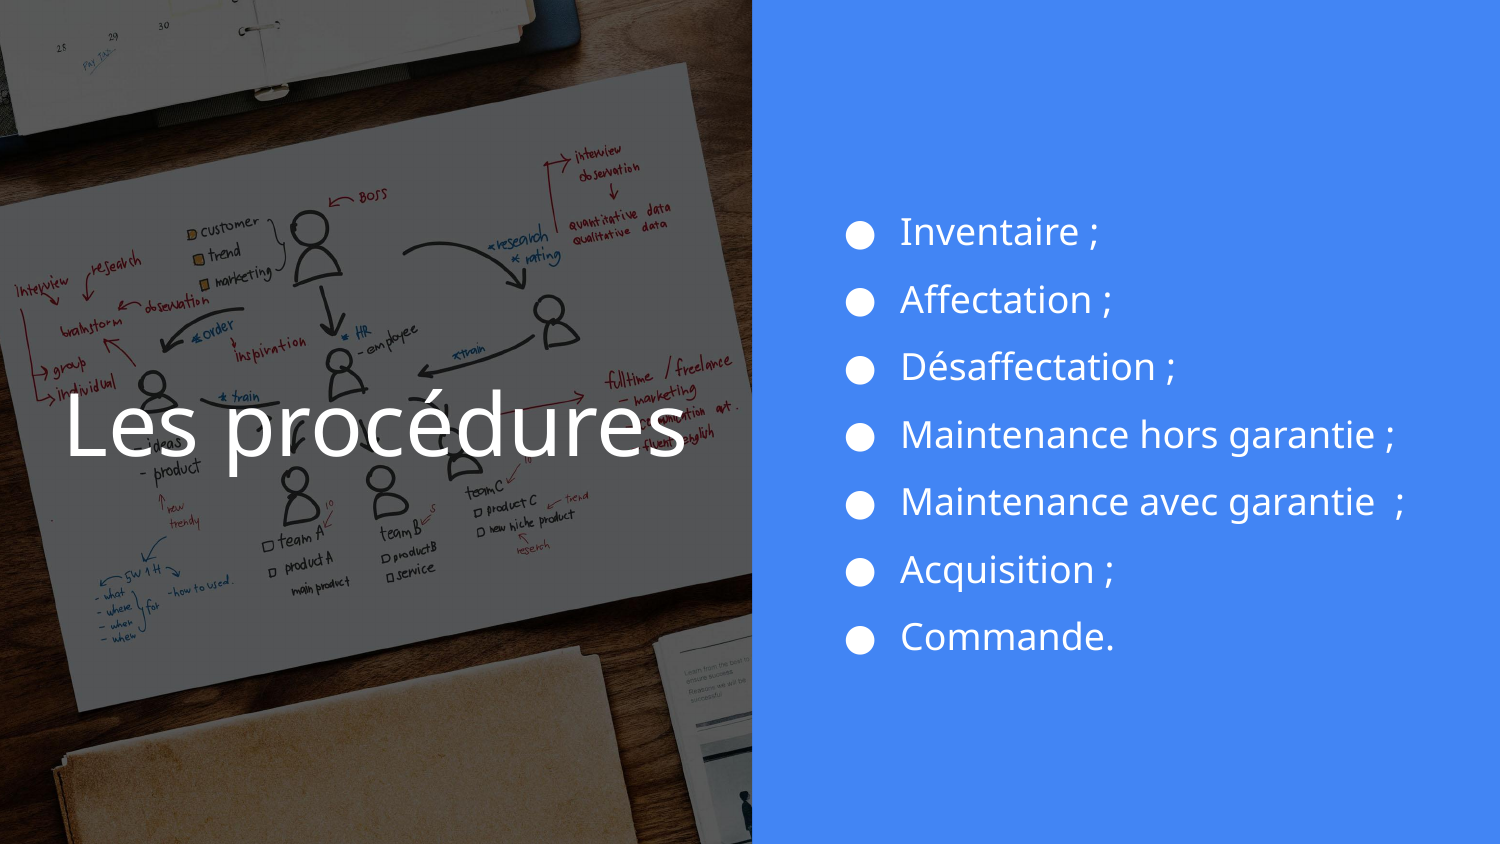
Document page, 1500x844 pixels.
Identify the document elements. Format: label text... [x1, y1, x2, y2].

list Inventaire ; Affectation ; Désaffectation ; Maintenance hors garantie ; Maintenance avec garantie ; Acquisition ; Commande. [810, 118, 1463, 725]
picture [0, 0, 753, 844]
